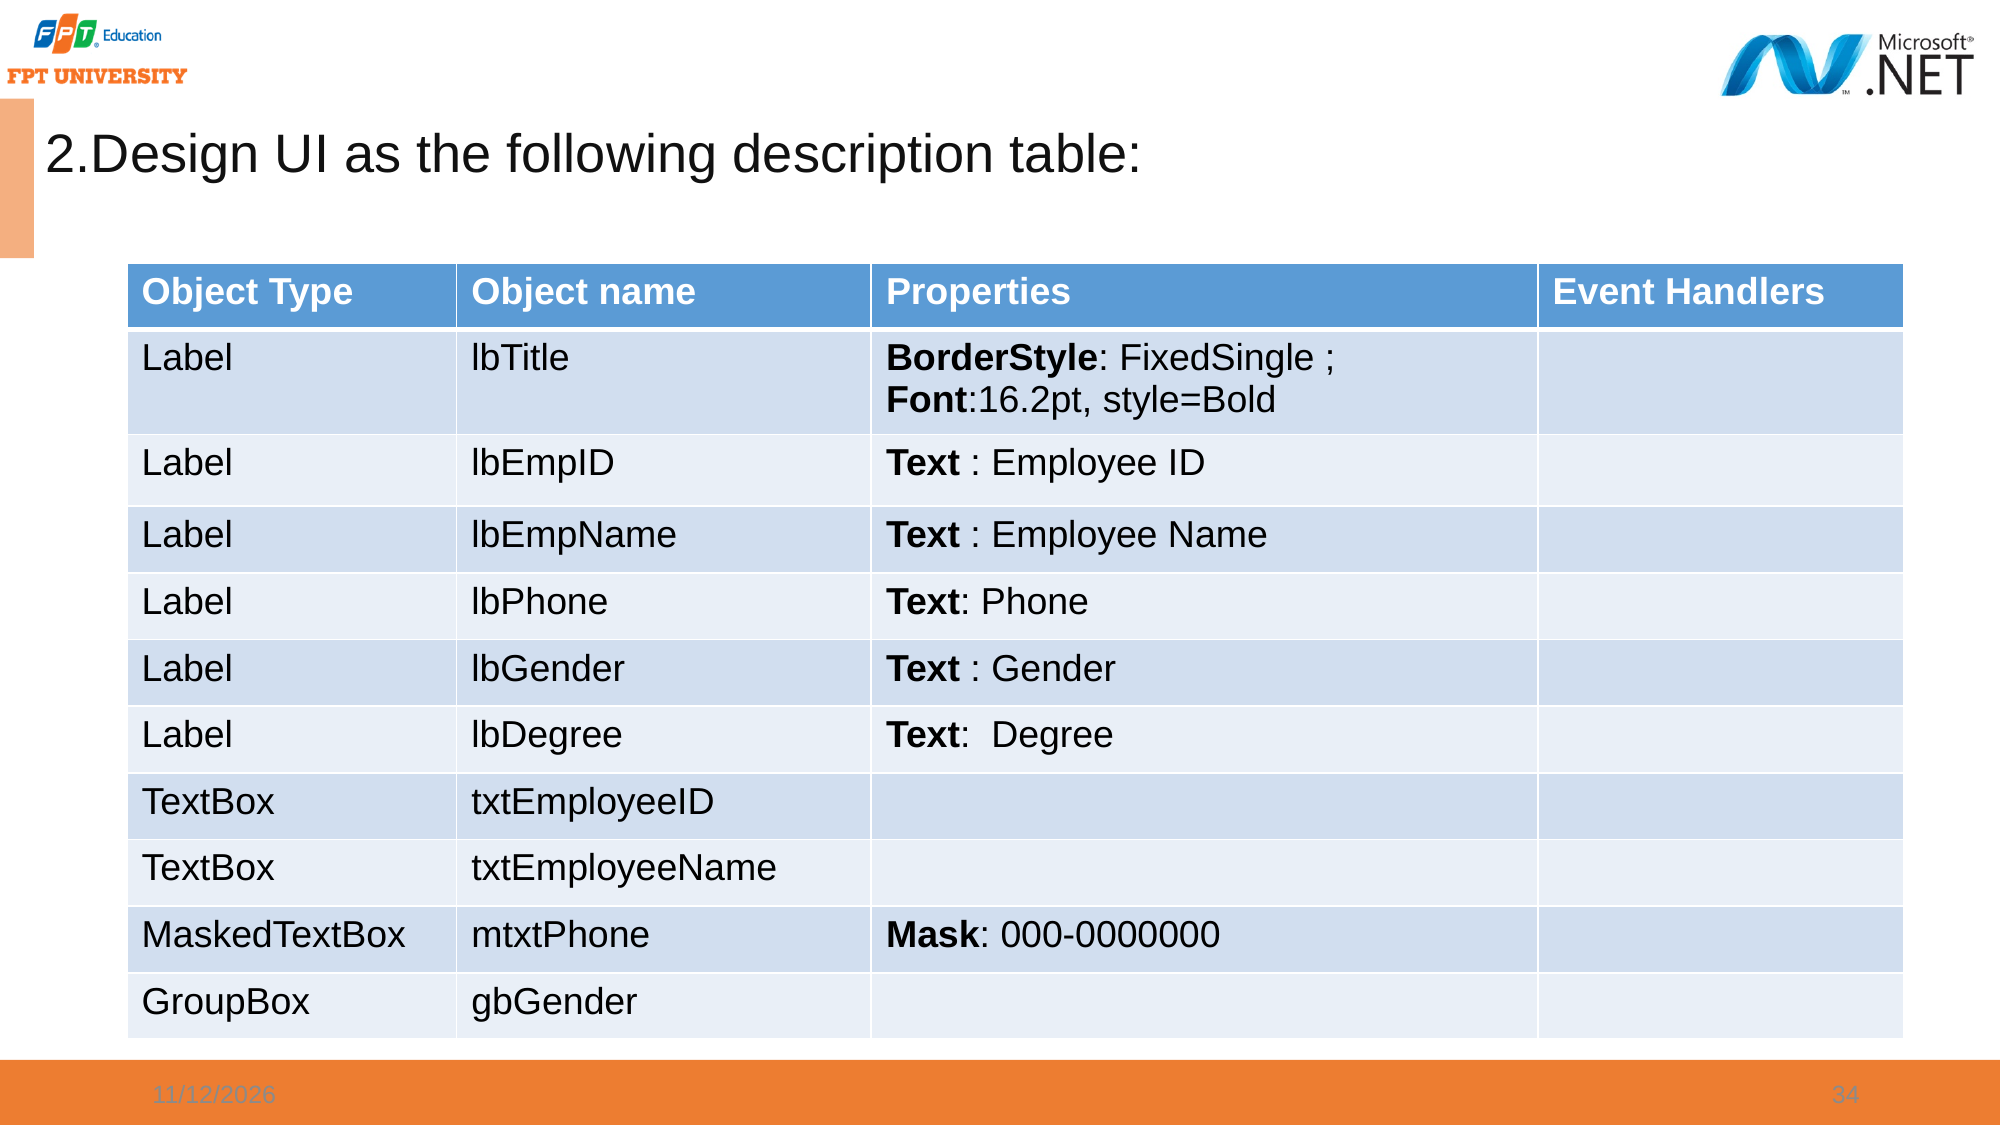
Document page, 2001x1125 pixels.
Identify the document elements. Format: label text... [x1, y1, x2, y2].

table_cell [1539, 332, 1903, 434]
table_header Object Type [128, 264, 456, 327]
table_header Object name [457, 264, 870, 327]
picture [1685, 0, 2001, 129]
table_cell [872, 840, 1537, 905]
table_cell [872, 974, 1537, 1038]
table_cell [1539, 907, 1903, 972]
table_cell lbGender [457, 640, 870, 705]
table_cell Label [128, 707, 456, 772]
table_cell [1539, 435, 1903, 505]
table_cell BorderStyle: FixedSingle ; Font:16.2pt, style=Bold [872, 332, 1537, 434]
table_cell Label [128, 435, 456, 505]
table_cell lbPhone [457, 574, 870, 639]
table_cell [1539, 840, 1903, 905]
table_cell txtEmployeeID [457, 774, 870, 839]
table_cell [1539, 974, 1903, 1038]
table_cell Text : Employee Name [872, 507, 1537, 572]
picture [0, 0, 194, 94]
table_cell Text: Degree [872, 707, 1537, 772]
table_cell Text : Employee ID [872, 435, 1537, 505]
table_header Properties [872, 264, 1537, 327]
table_cell lbTitle [457, 332, 870, 434]
table_cell GroupBox [128, 974, 456, 1038]
table_cell mtxtPhone [457, 907, 870, 972]
table_cell [1539, 640, 1903, 705]
table_cell [1539, 574, 1903, 639]
table_cell txtEmployeeName [457, 840, 870, 905]
table_cell lbEmpName [457, 507, 870, 572]
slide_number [137, 1063, 588, 1123]
text_box 2.Design UI as the following description table: [30, 104, 2000, 191]
table_cell lbEmpID [457, 435, 870, 505]
table_cell Label [128, 640, 456, 705]
table_cell [1539, 507, 1903, 572]
table_cell [1539, 707, 1903, 772]
table_cell Label [128, 574, 456, 639]
table_cell MaskedTextBox [128, 907, 456, 972]
table_cell Label [128, 507, 456, 572]
table_cell lbDegree [457, 707, 870, 772]
table_cell [872, 774, 1537, 839]
table_cell Text: Phone [872, 574, 1537, 639]
table_header Event Handlers [1539, 264, 1903, 327]
table_cell Text : Gender [872, 640, 1537, 705]
table_cell [1539, 774, 1903, 839]
table_cell TextBox [128, 774, 456, 839]
table_cell gbGender [457, 974, 870, 1038]
table_cell TextBox [128, 840, 456, 905]
table_cell Mask: 000-0000000 [872, 907, 1537, 972]
slide_number 34 [1424, 1063, 1875, 1123]
table_cell Label [128, 332, 456, 434]
